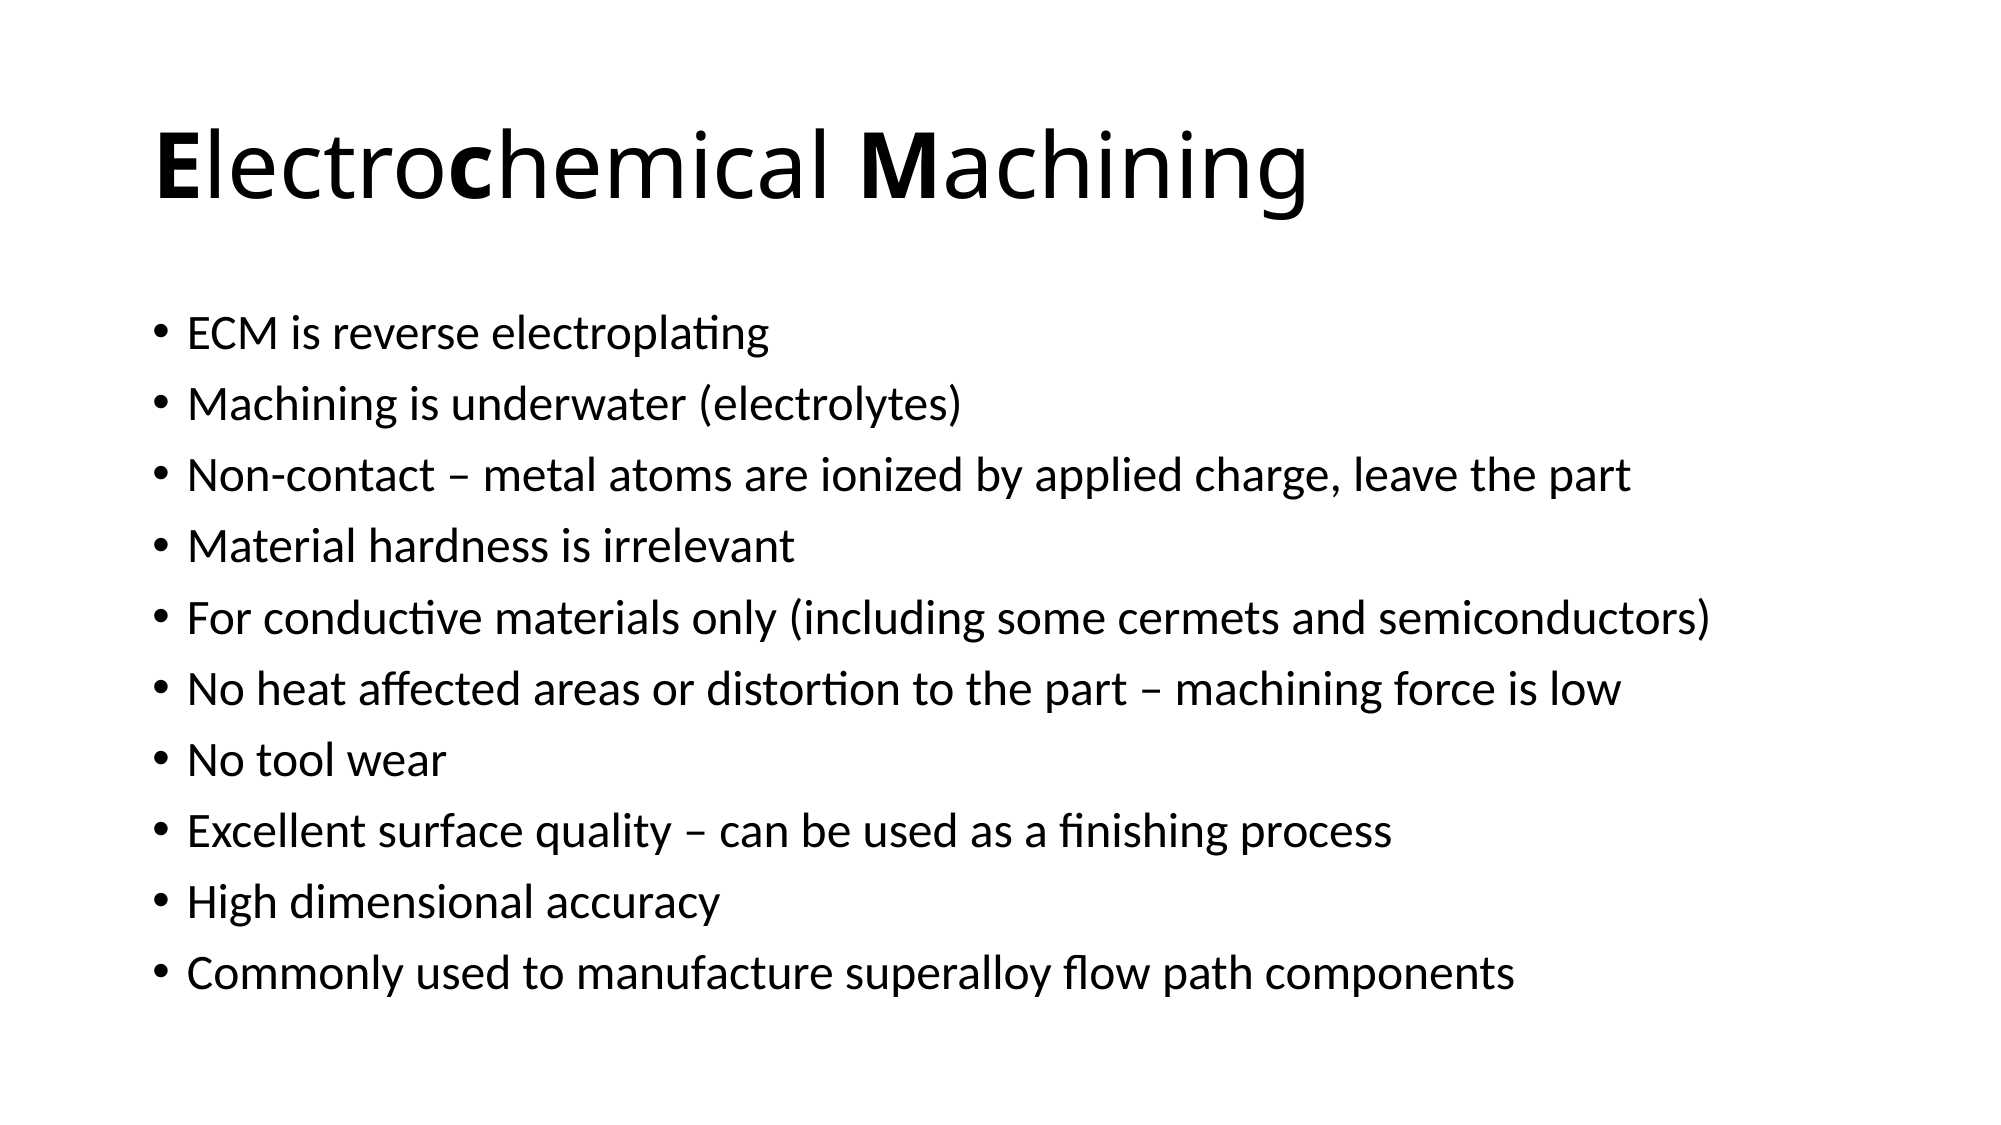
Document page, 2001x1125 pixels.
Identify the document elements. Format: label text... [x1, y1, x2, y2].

title Electrochemical Machining [137, 59, 1863, 278]
list ECM is reverse electroplating Machining is underwater (electrolytes) Non-contact – metal atoms are ionized by applied charge, leave the part Material hardness is irrelevant For conductive materials only (including some cermets and semiconductors) No heat affected areas or distortion to the part – machining force is low No tool wear Excellent surface quality – can be used as a finishing process High dimensional accuracy Commonly used to manufacture superalloy flow path components [137, 299, 1922, 1014]
